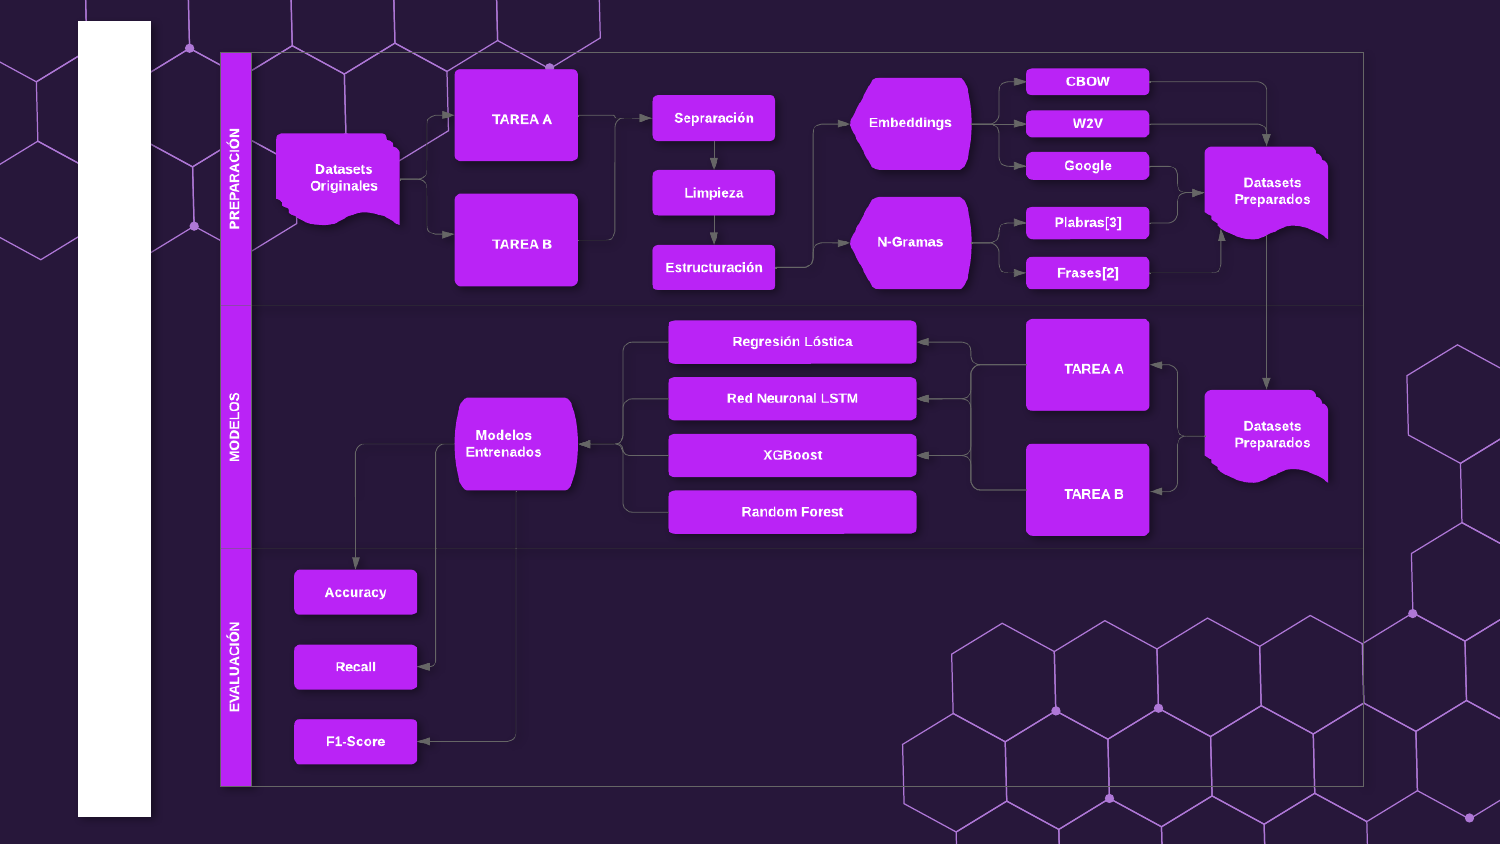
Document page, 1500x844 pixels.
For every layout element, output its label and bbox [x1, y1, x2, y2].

picture [78, 21, 1439, 818]
